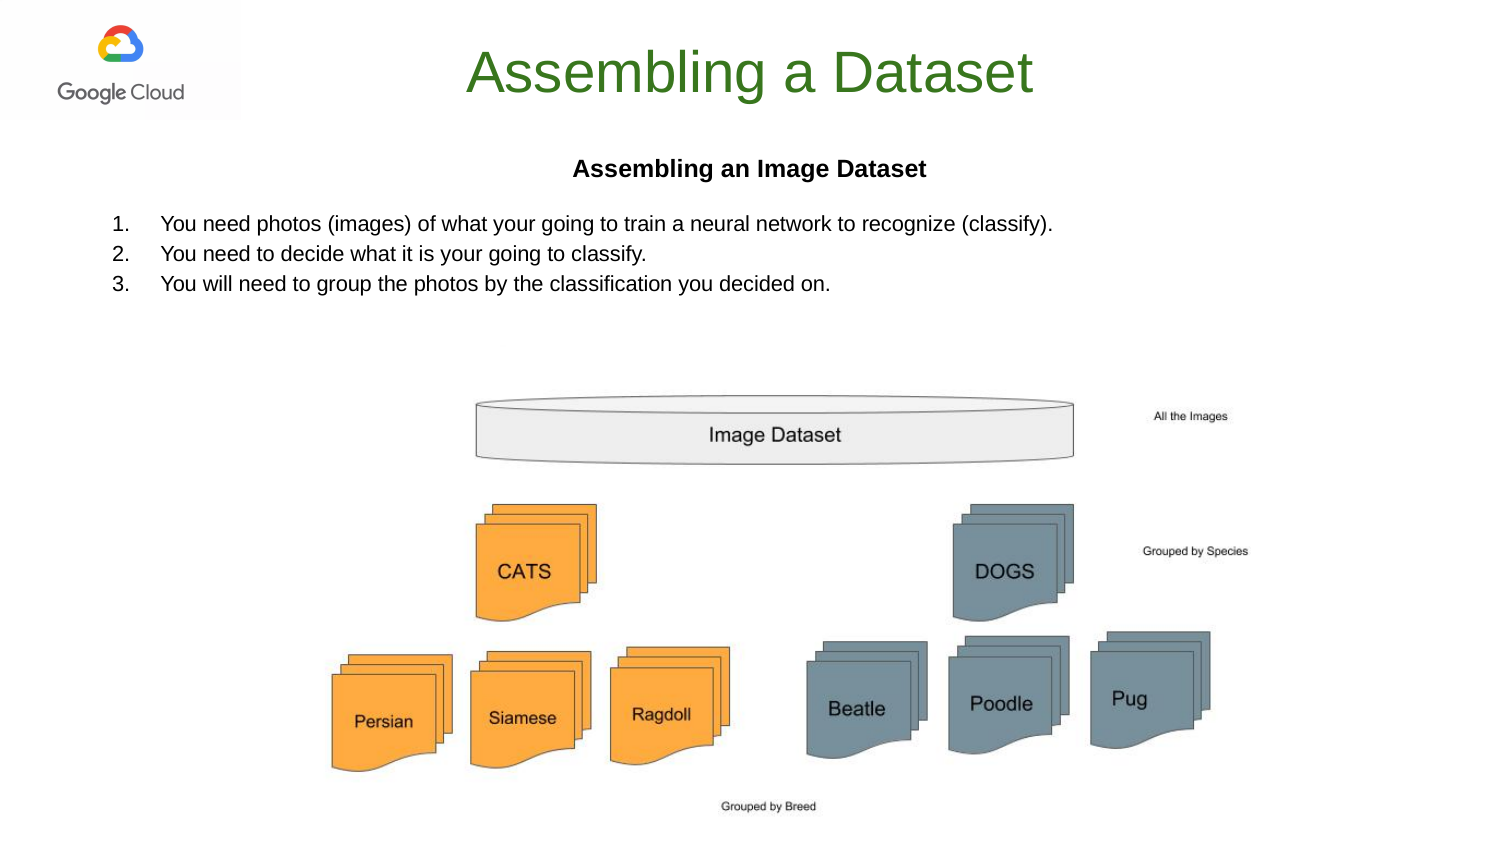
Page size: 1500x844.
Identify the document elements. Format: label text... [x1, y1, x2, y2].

picture [0, 0, 241, 121]
text_box Assembling an Image Dataset You need photos (images) of what your going to train a neural network to recognize (classify). You need to decide what it is your going to classify. You will need to group the photos by the classification you decided on. [70, 133, 1430, 790]
picture [300, 344, 1276, 823]
subtitle Assembling a Dataset [51, 19, 1449, 150]
